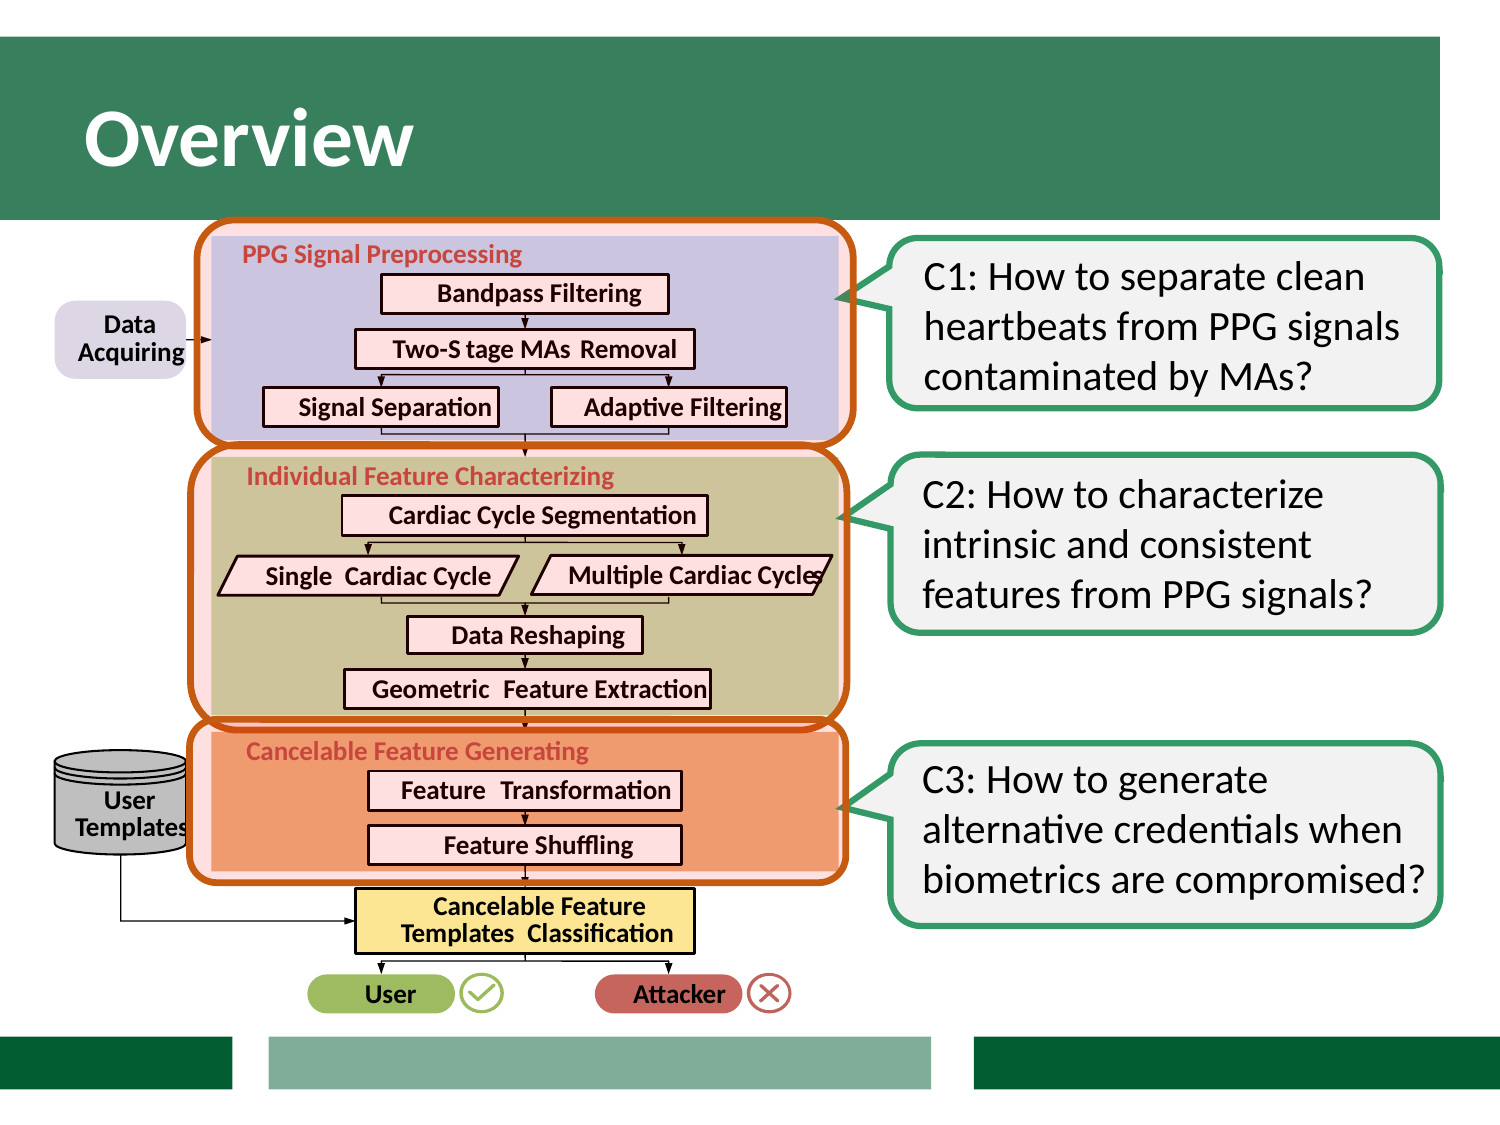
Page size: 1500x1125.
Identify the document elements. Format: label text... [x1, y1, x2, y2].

text_box [973, 1036, 1500, 1090]
text_box [839, 727, 847, 876]
text_box [0, 1036, 233, 1090]
text_box Overview [69, 75, 1368, 190]
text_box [890, 454, 1441, 633]
text_box [268, 1036, 932, 1090]
text_box [839, 464, 848, 711]
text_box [889, 237, 1440, 409]
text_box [54, 236, 839, 1021]
text_box [202, 218, 855, 440]
text_box [0, 36, 1441, 221]
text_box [890, 743, 1456, 926]
